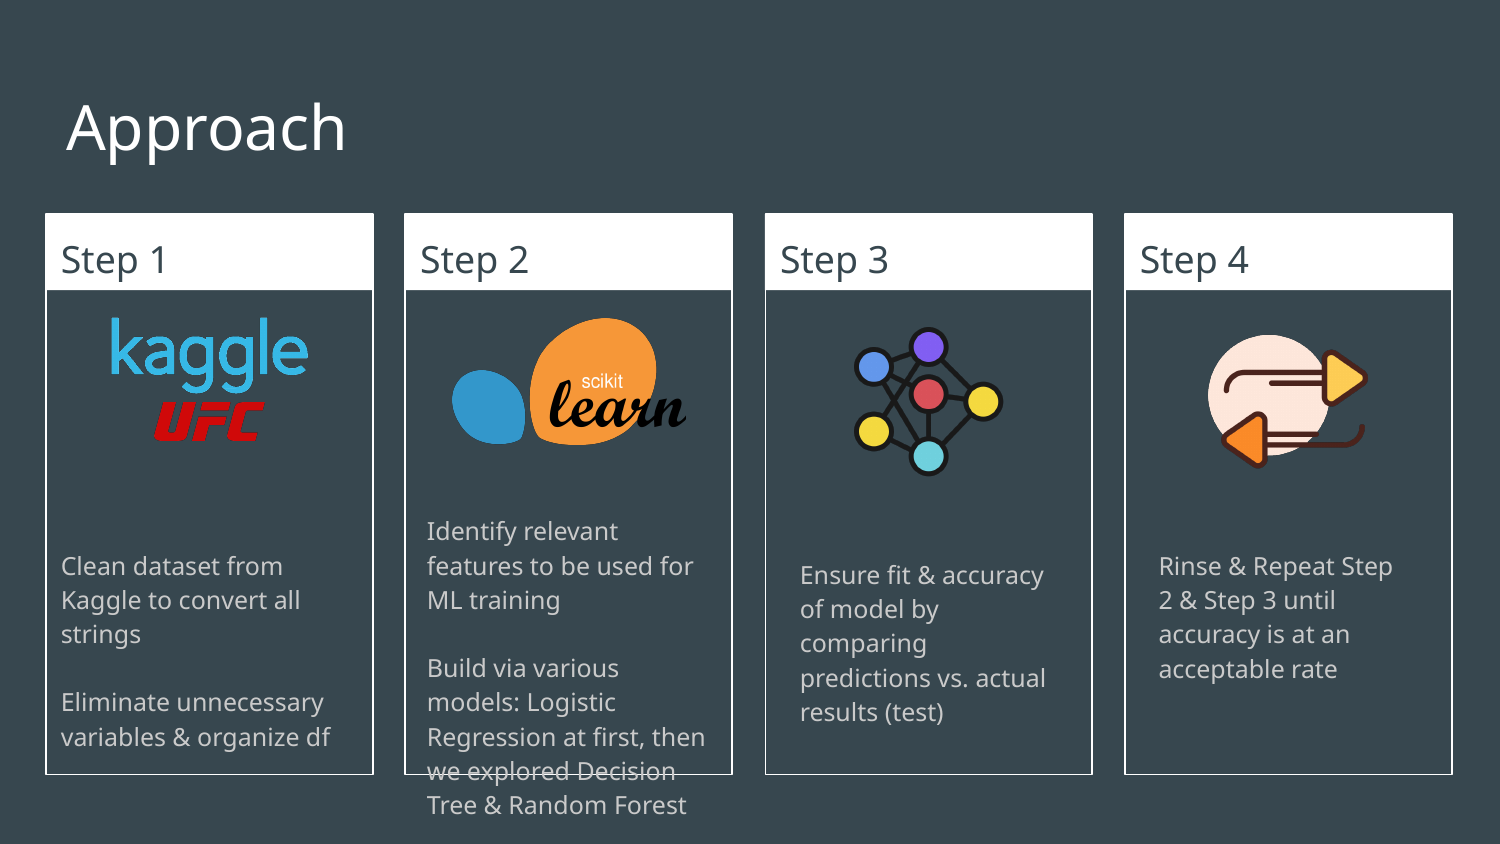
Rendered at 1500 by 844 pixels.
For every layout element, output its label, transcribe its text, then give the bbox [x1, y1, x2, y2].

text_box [45, 213, 374, 775]
picture [452, 318, 686, 445]
title Approach [51, 72, 1449, 167]
picture [849, 321, 1009, 482]
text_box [764, 213, 1093, 775]
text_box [404, 213, 733, 775]
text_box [1124, 213, 1453, 775]
picture [111, 317, 308, 394]
picture [153, 402, 265, 442]
picture [1208, 321, 1368, 482]
